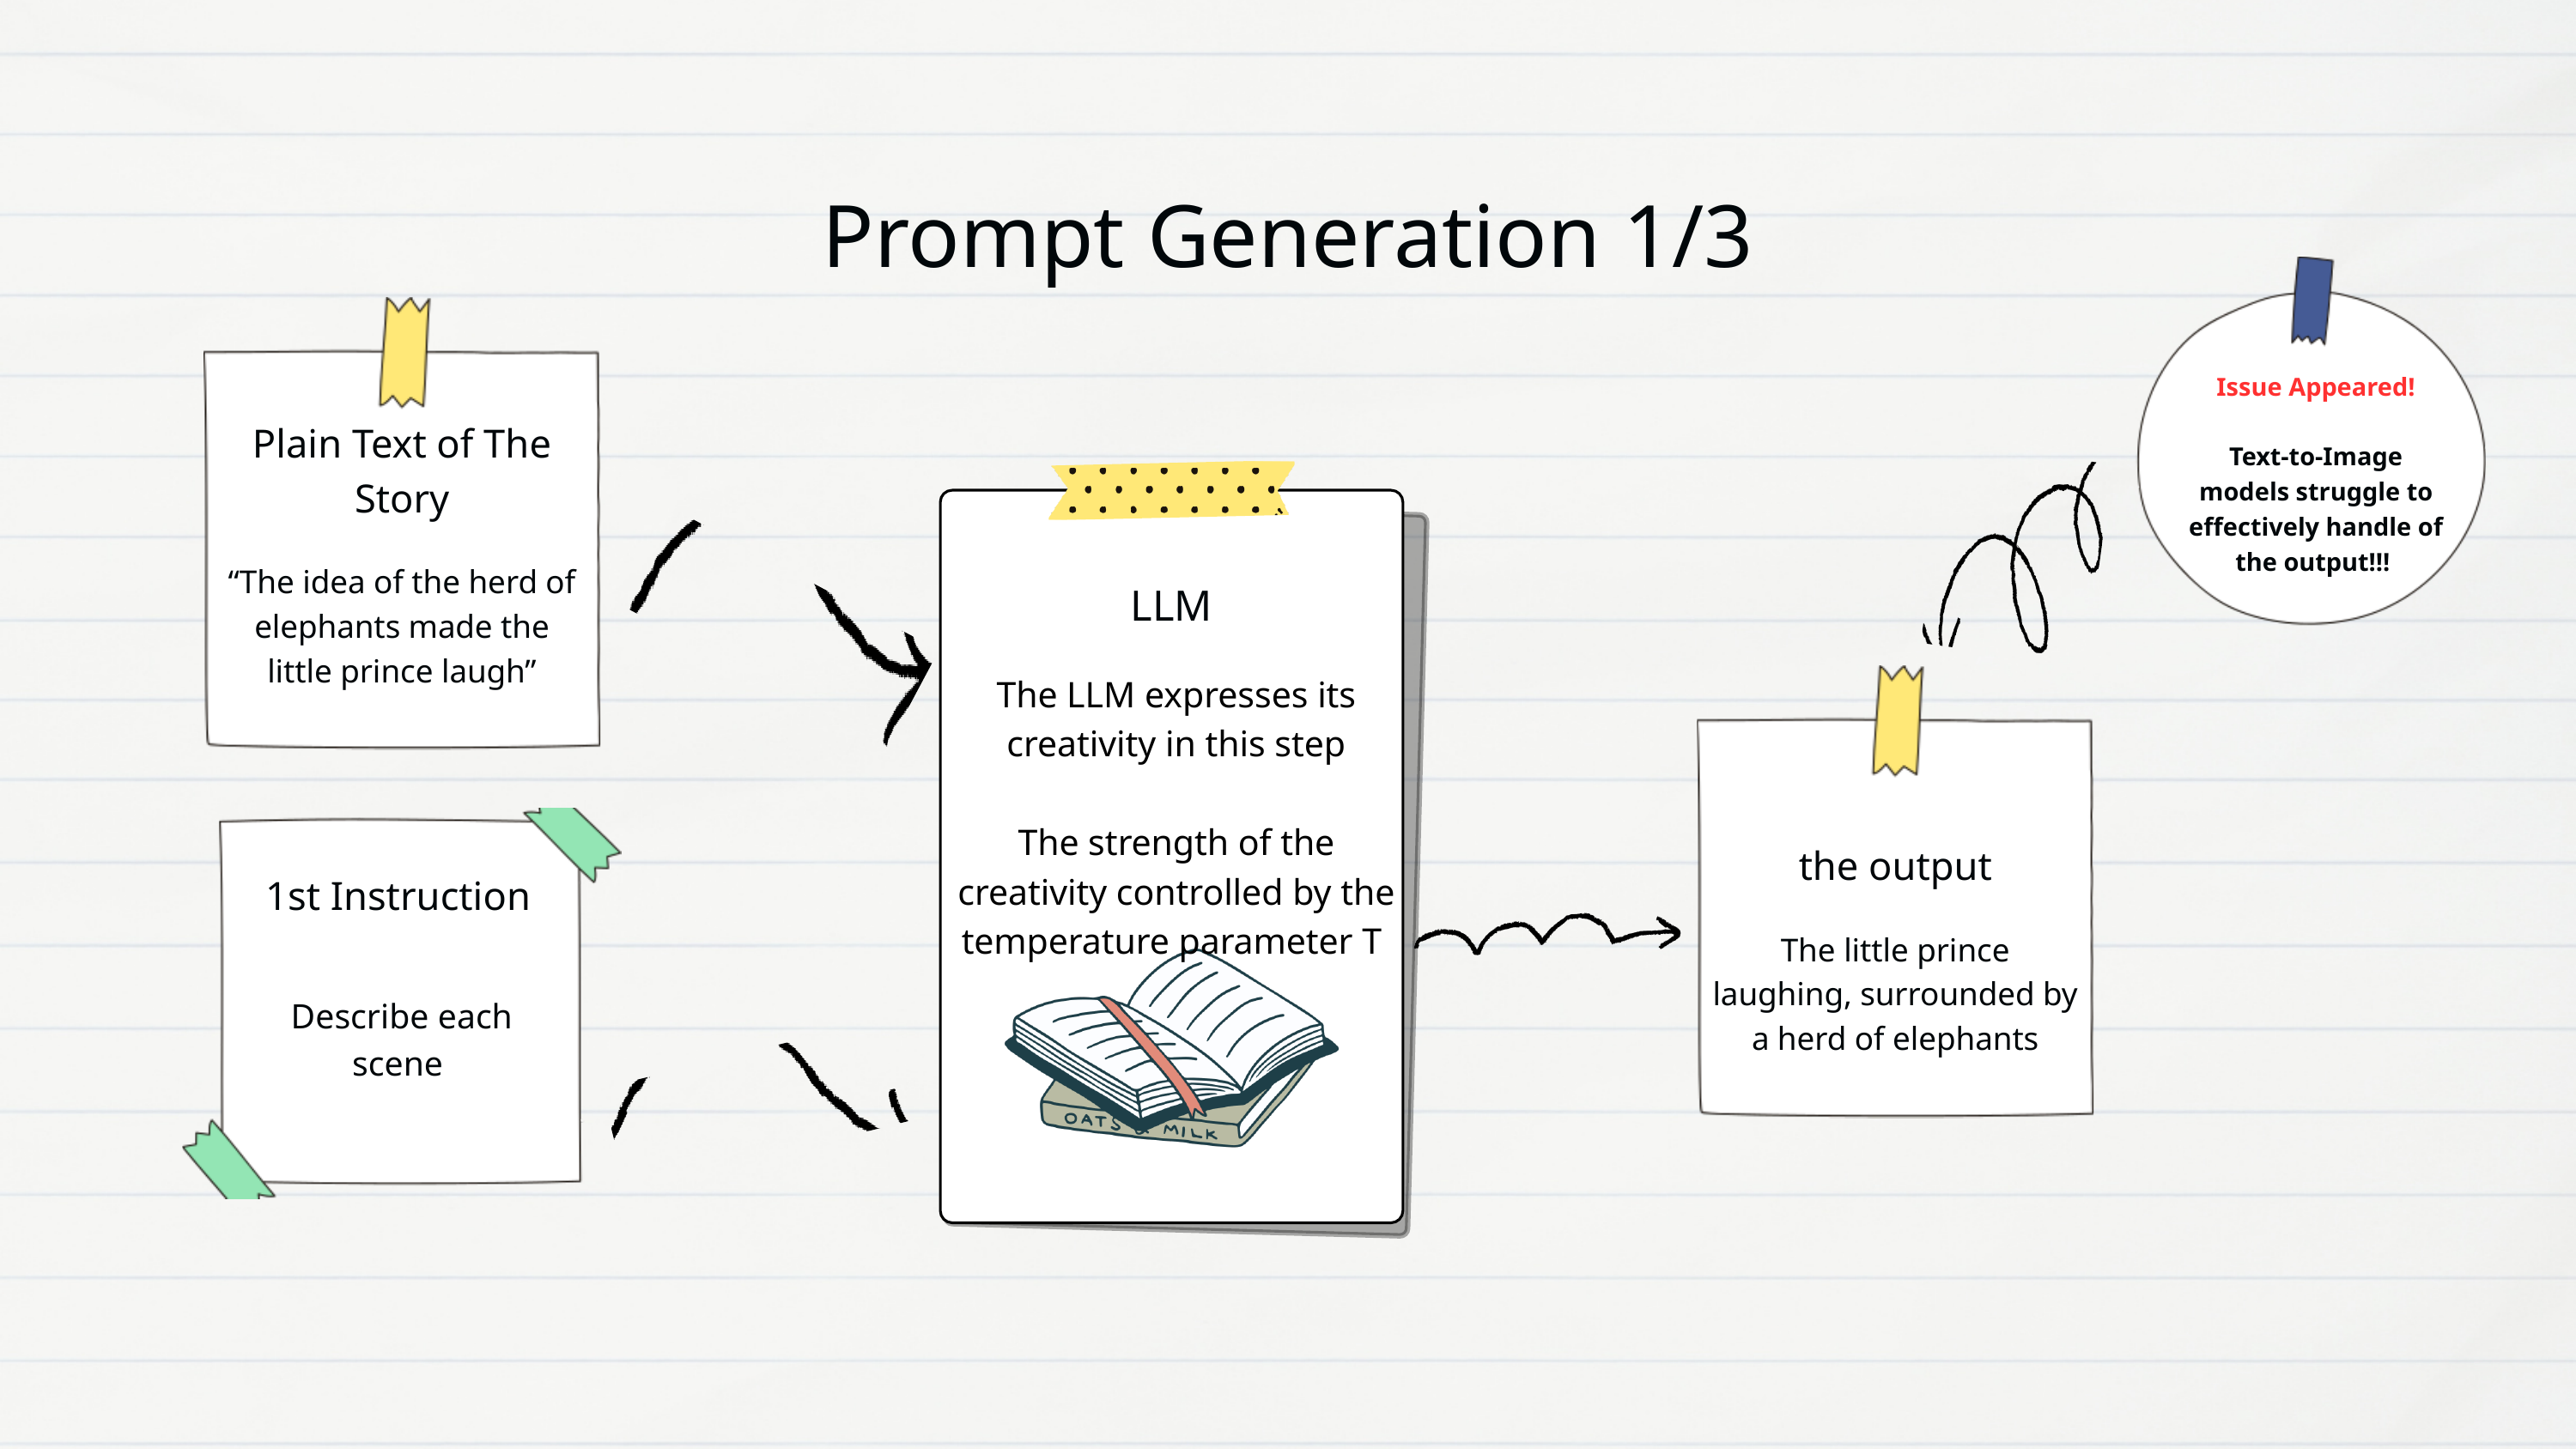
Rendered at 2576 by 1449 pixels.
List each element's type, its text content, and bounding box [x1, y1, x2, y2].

text_box Prompt Generation 1/3 [736, 163, 1840, 284]
text_box [0, 0, 2576, 1449]
text_box [2126, 257, 2486, 633]
text_box Issue Appeared! Text-to-Image models struggle to effectively handle of the output!!! [2183, 366, 2450, 576]
text_box the output [1743, 779, 2048, 888]
text_box [1697, 665, 2094, 1119]
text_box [939, 489, 1404, 1223]
text_box [601, 1014, 928, 1191]
text_box 1st Instruction [246, 870, 550, 919]
text_box Describe each scene [257, 988, 548, 1083]
text_box [603, 499, 935, 748]
text_box [182, 808, 622, 1199]
text_box “The idea of the herd of elephants made the little prince laugh” [219, 555, 586, 689]
text_box [1048, 459, 1296, 488]
text_box The little prince laughing, surrounded by a herd of elephants [1712, 923, 2079, 1057]
text_box [1920, 441, 2113, 665]
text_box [954, 508, 1418, 1231]
text_box [1421, 912, 1681, 955]
text_box Plain Text of The Story [249, 411, 555, 521]
text_box [204, 297, 601, 750]
